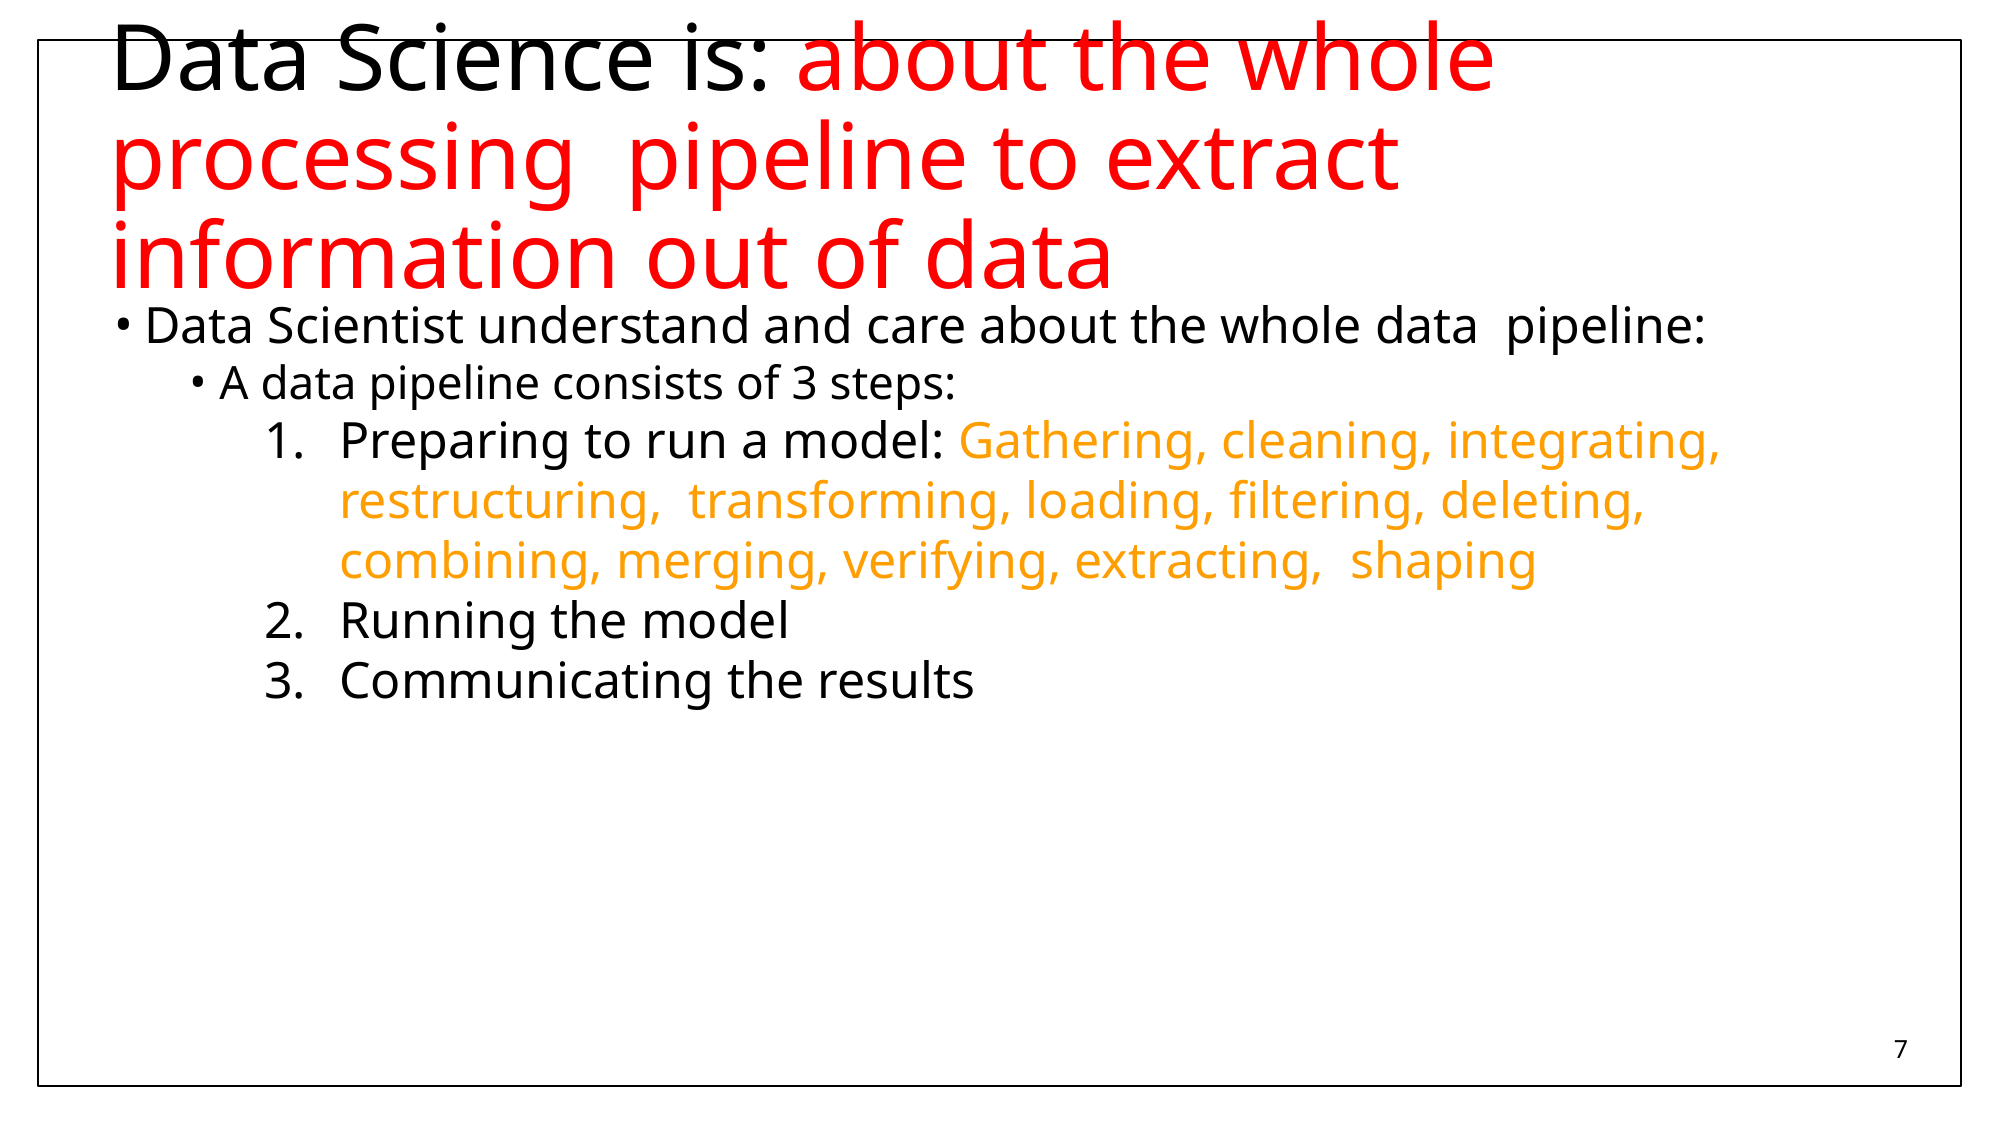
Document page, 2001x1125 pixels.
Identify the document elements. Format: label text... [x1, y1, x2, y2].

title Data Science is: about the whole processing pipeline to extract information out of data [91, 48, 1924, 271]
slide_number 7 [1643, 1020, 1924, 1081]
list Data Scientist understand and care about the whole data pipeline: A data pipeline consists of 3 steps: Preparing to run a model: Gathering, cleaning, integrating, restructuring, transforming, loading, filtering, deleting, combining, merging, verifying, extracting, shaping Running the model Communicating the results [91, 286, 1924, 997]
